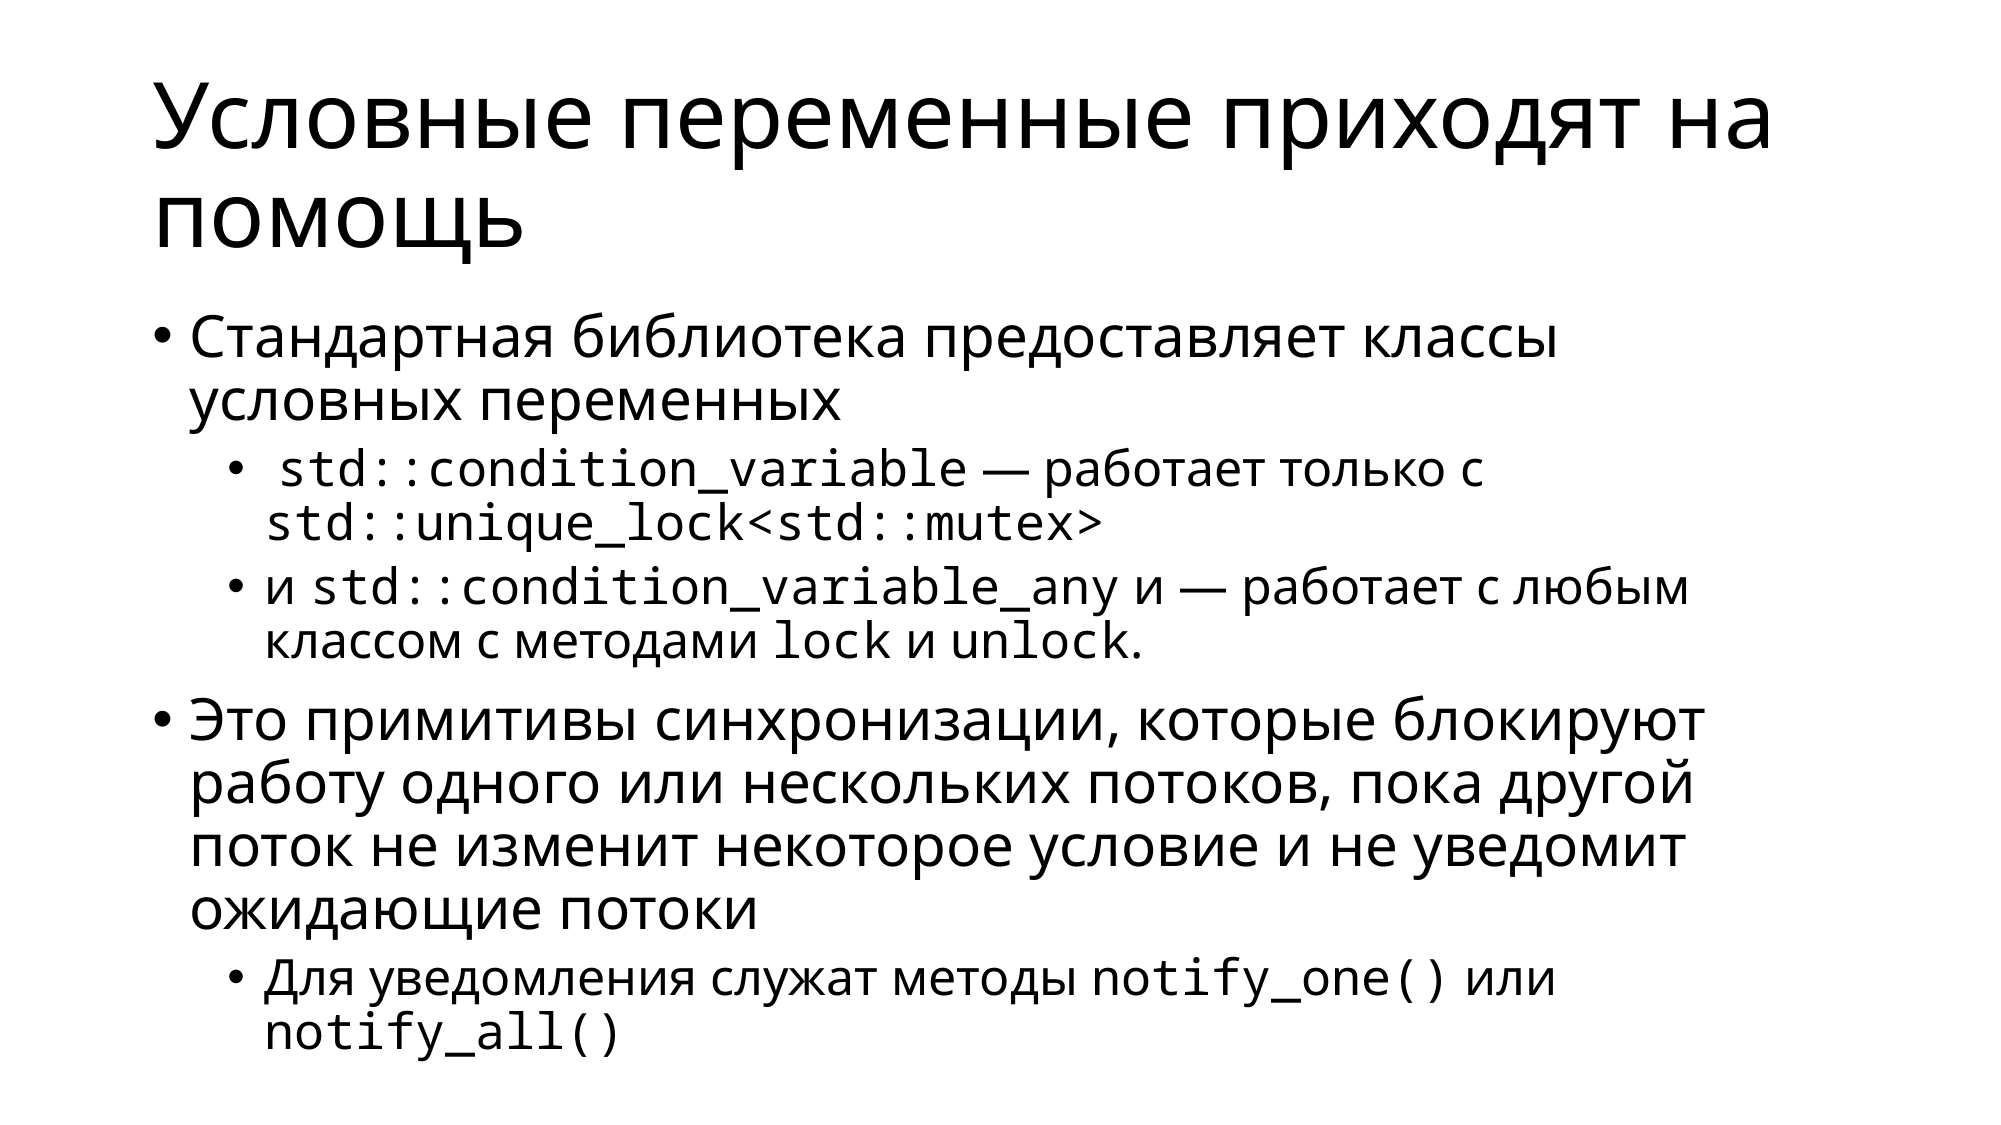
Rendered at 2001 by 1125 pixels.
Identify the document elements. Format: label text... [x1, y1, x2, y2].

title Условные переменные приходят на помощь [137, 59, 1863, 278]
list Стандартная библиотека предоставляет классы условных переменных std::condition_variable — работает только с std::unique_lock<std::mutex> и std::condition_variable_any и — работает с любым классом с методами lock и unlock. Это примитивы синхронизации, которые блокируют работу одного или нескольких потоков, пока другой поток не изменит некоторое условие и не уведомит ожидающие потоки Для уведомления служат методы notify_one() или notify_all() [137, 299, 1863, 1014]
